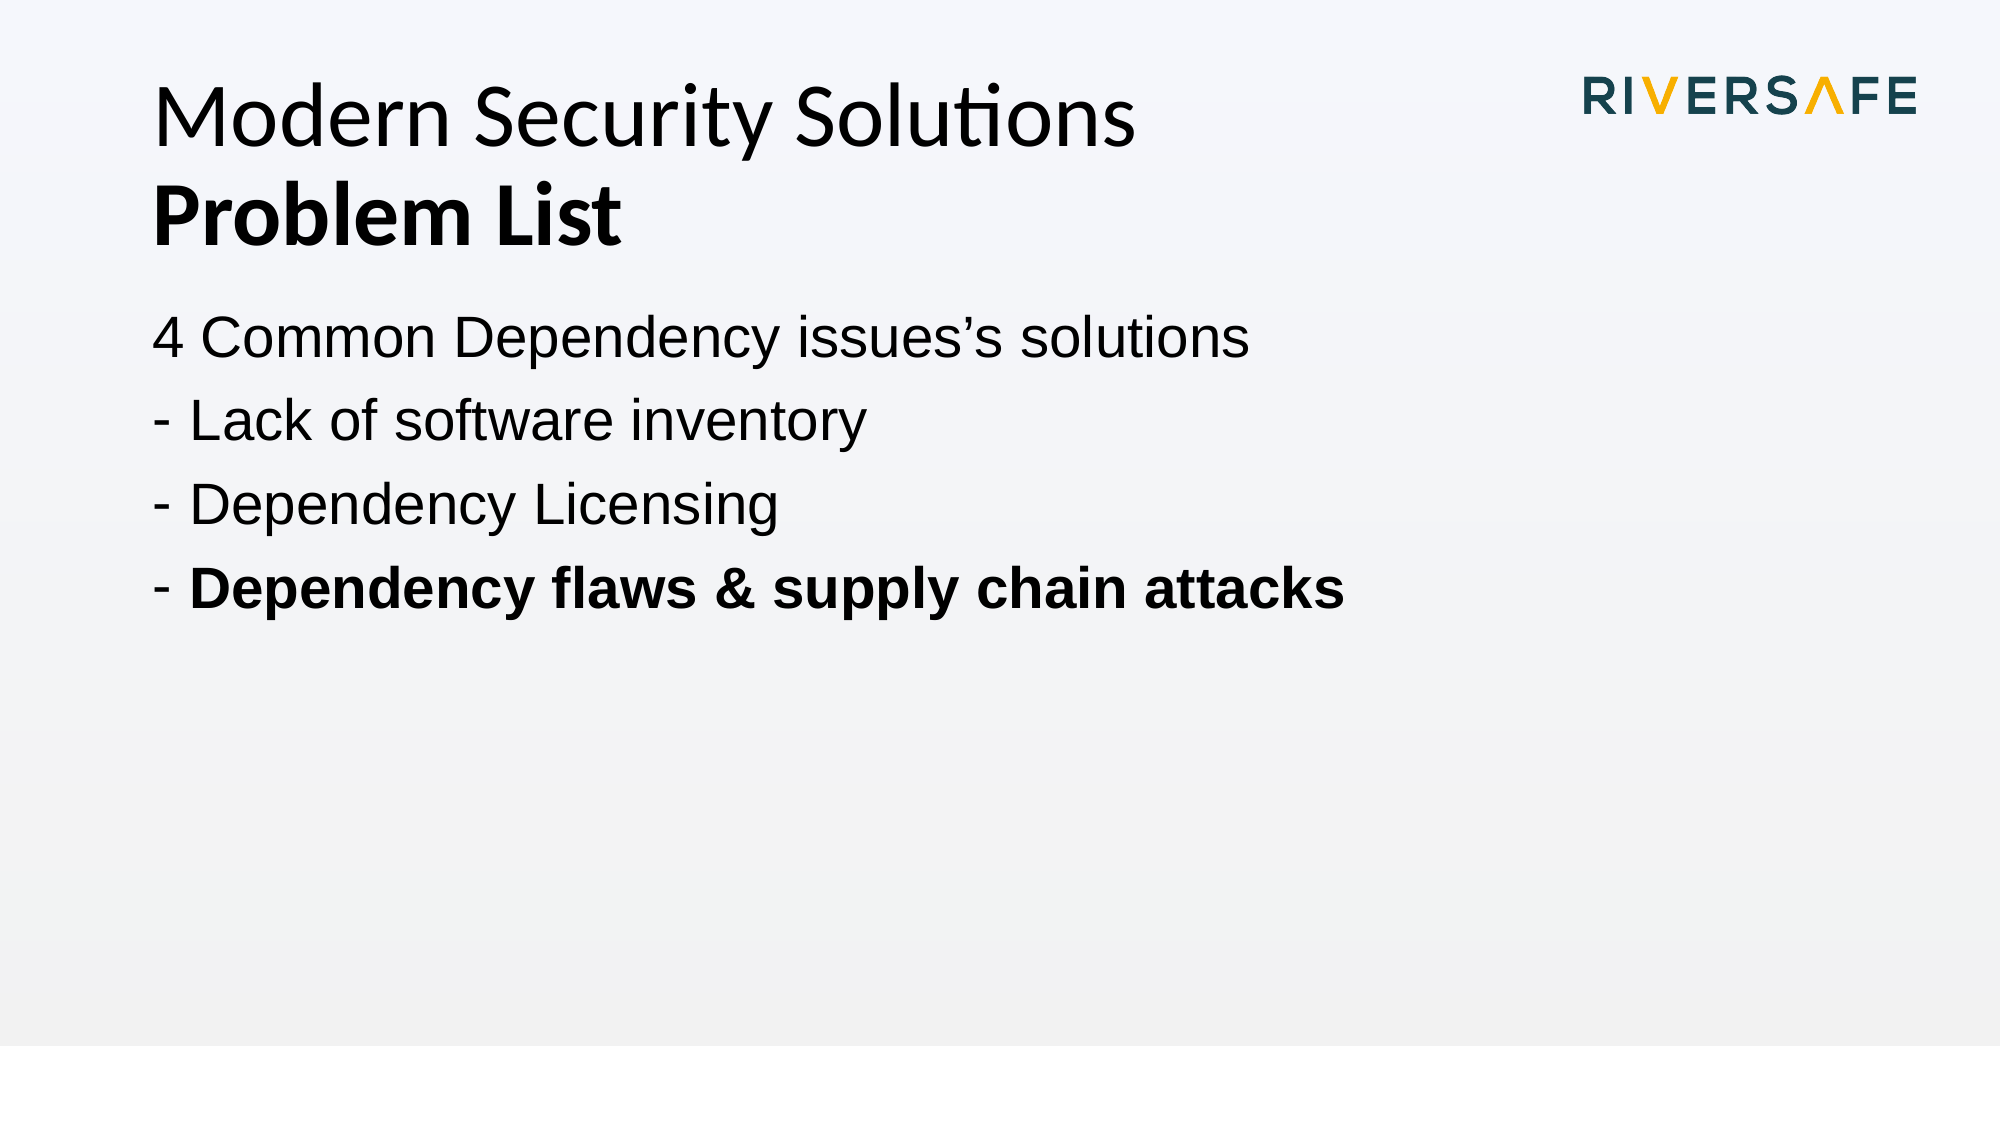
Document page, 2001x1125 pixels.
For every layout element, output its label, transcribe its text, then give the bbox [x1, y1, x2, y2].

picture [1863, 75, 1916, 115]
title Modern Security Solutions Problem List [137, 59, 1863, 278]
text_box 4 Common Dependency issues’s solutions Lack of software inventory Dependency Licensing Dependency flaws & supply chain attacks [137, 299, 1863, 1014]
